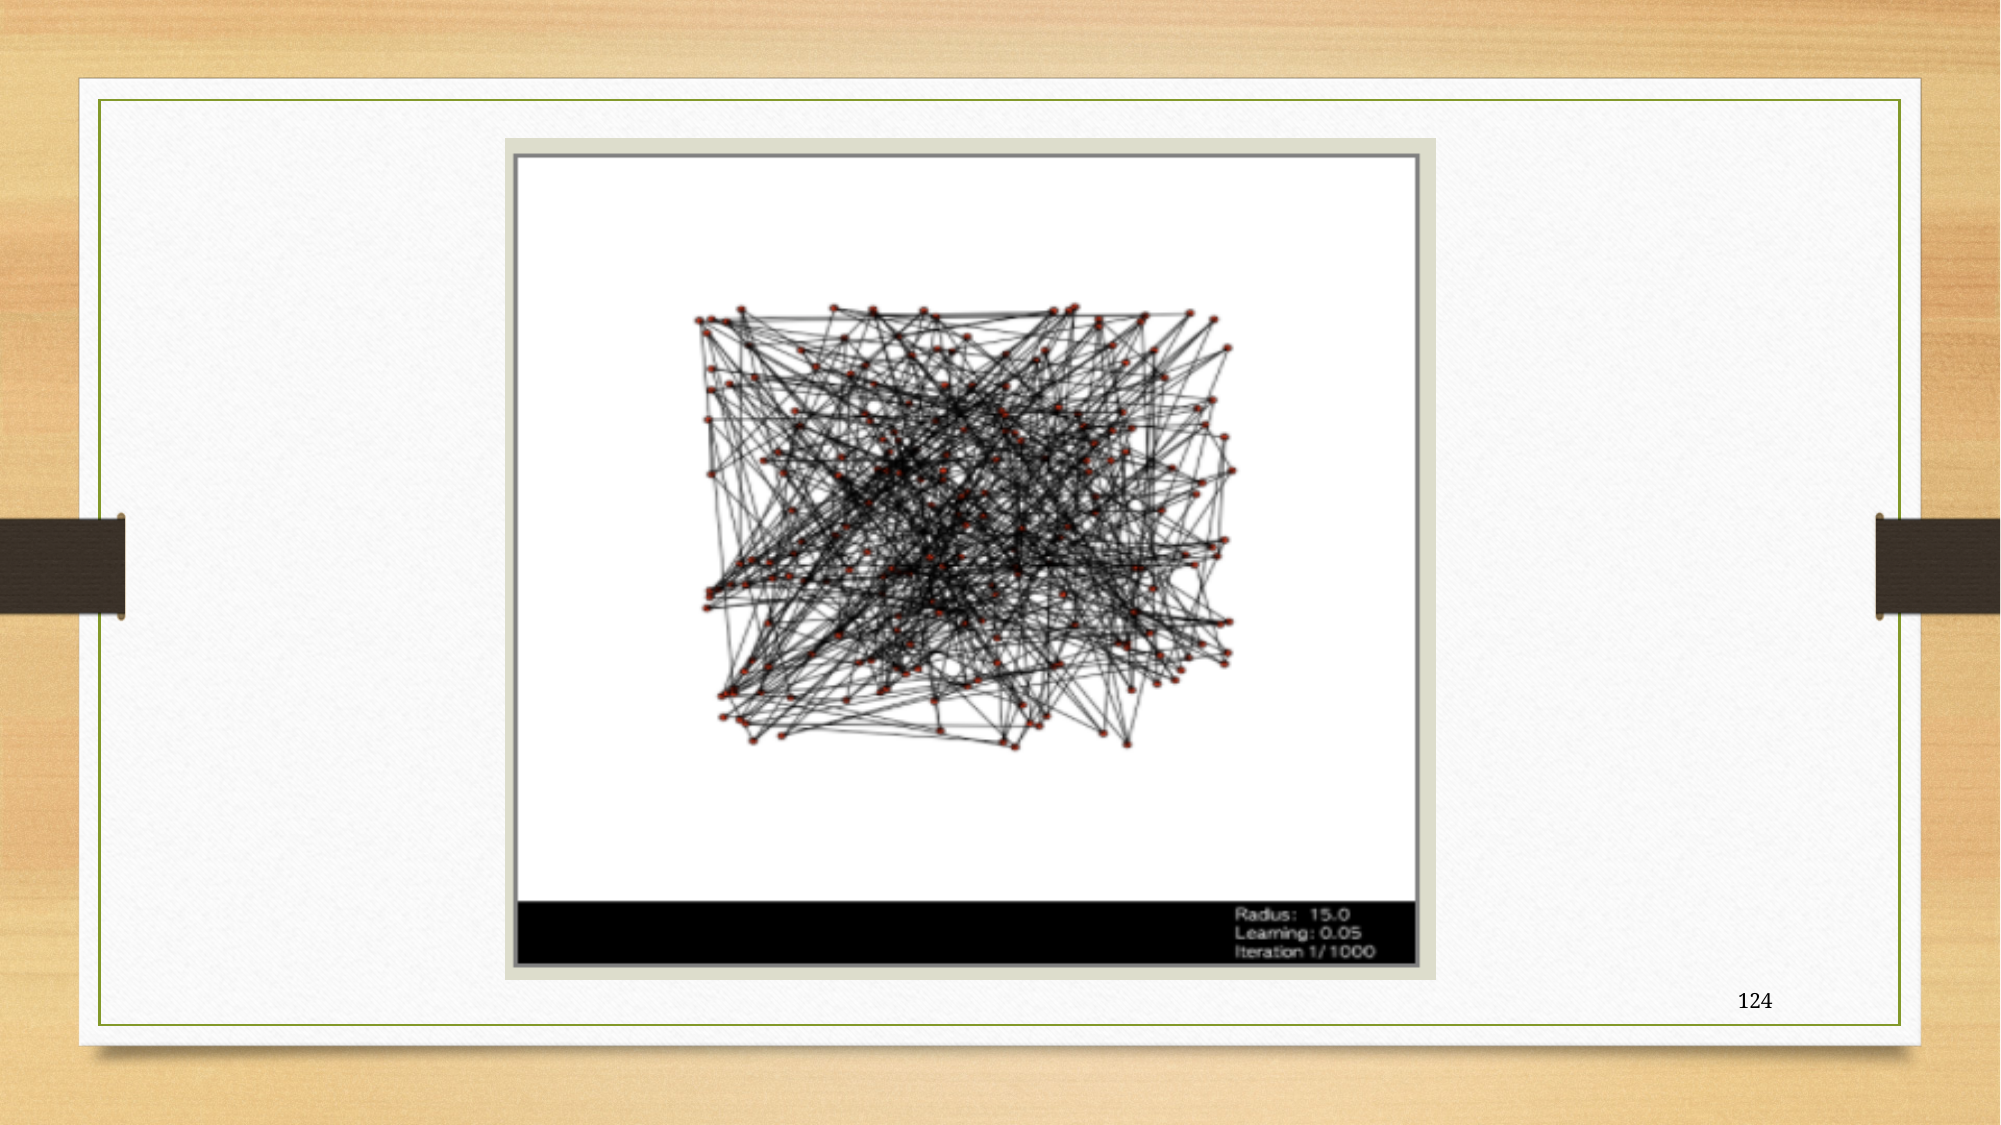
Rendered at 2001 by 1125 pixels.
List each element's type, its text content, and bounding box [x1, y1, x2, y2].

slide_number 124 [1698, 979, 1788, 1025]
picture [0, 0, 2001, 1125]
